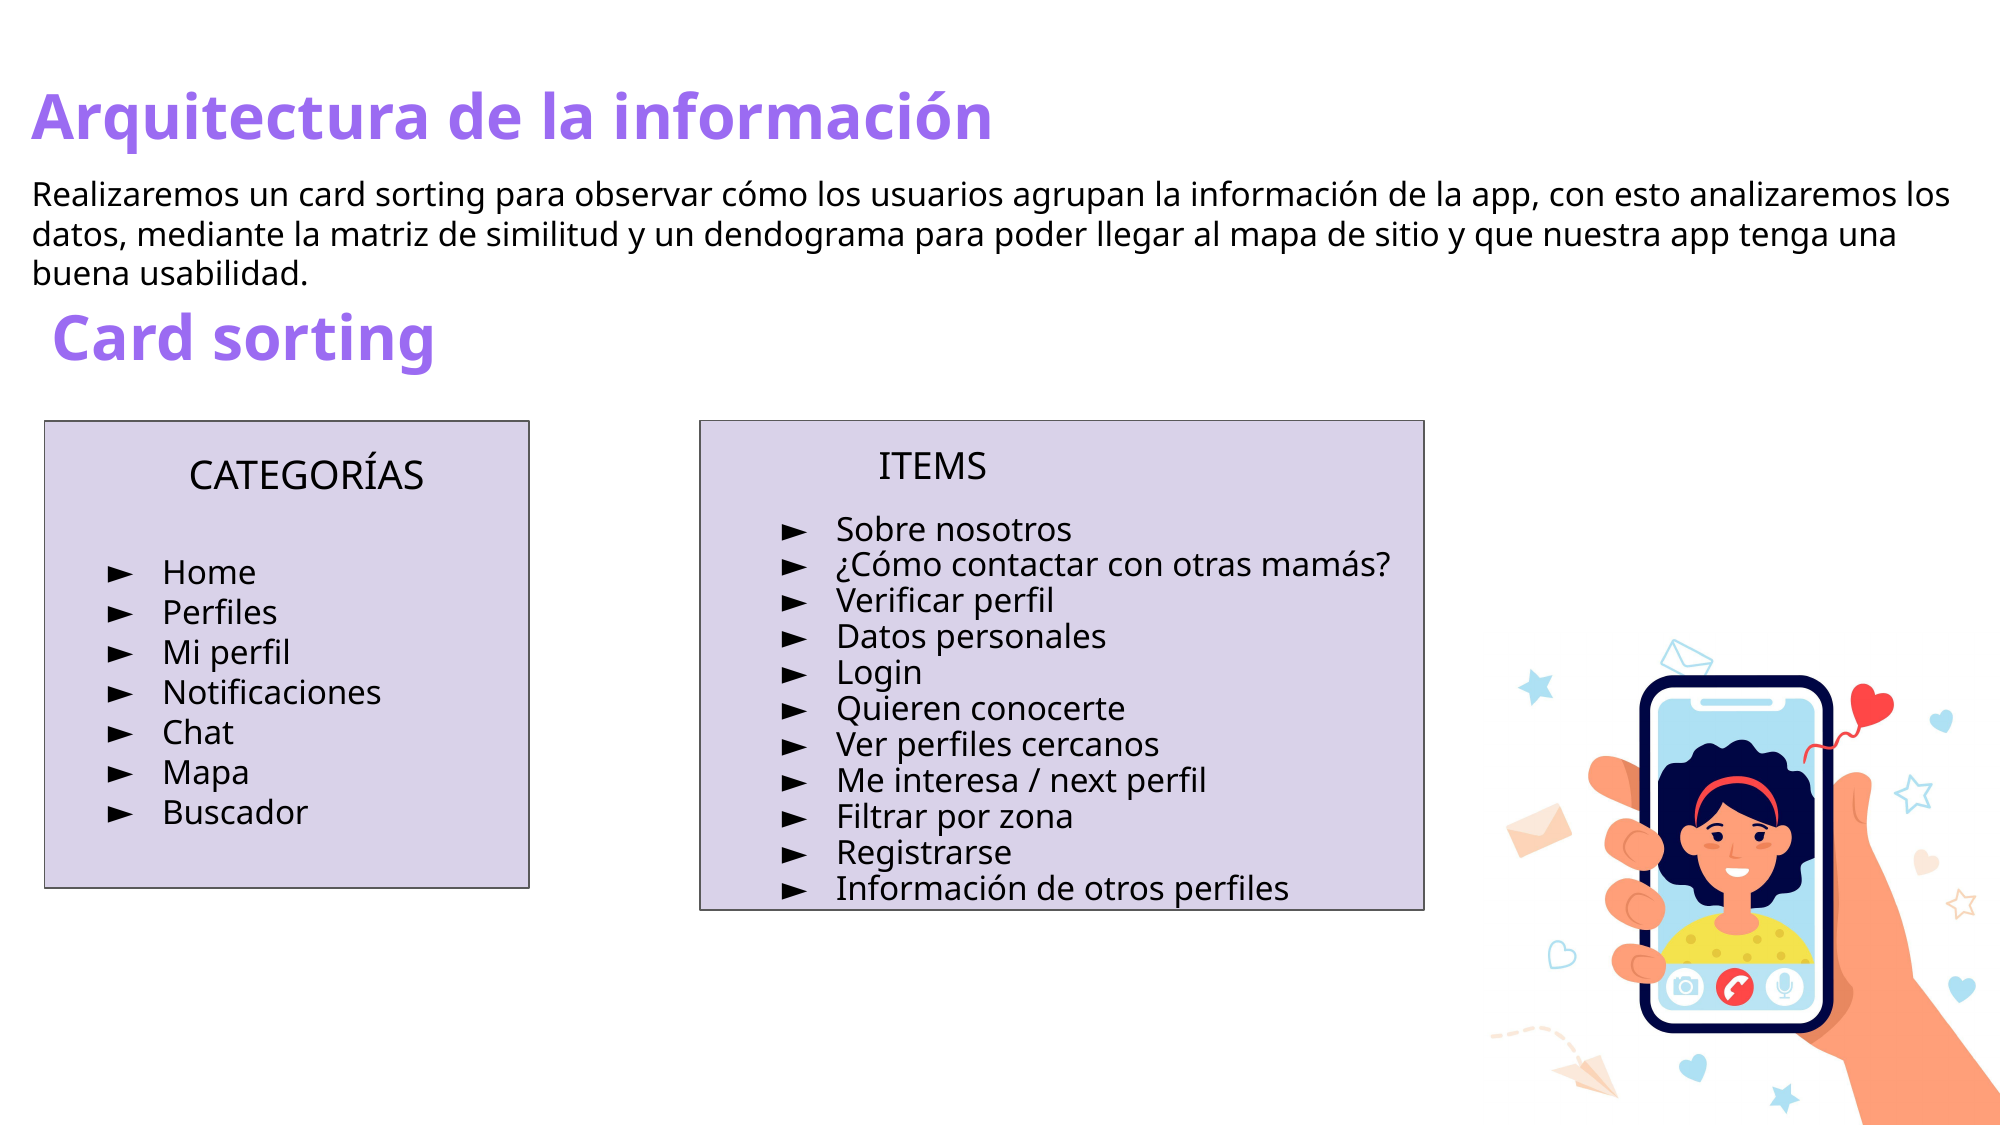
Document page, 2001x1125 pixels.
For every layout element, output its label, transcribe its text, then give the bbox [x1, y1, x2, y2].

text_box [44, 505, 530, 889]
list CATEGORÍAS [36, 410, 577, 505]
title Card sorting [36, 308, 1474, 393]
list Sobre nosotros ¿Cómo contactar con otras mamás? Verificar perfil Datos personales Login Quieren conocerte Ver perfiles cercanos Me interesa / next perfil Filtrar por zona Registrarse Información de otros perfiles [746, 504, 1538, 934]
list Home Perfiles Mi perfil Notificaciones Chat Mapa Buscador [72, 543, 746, 849]
picture [1482, 632, 2000, 1125]
list ITEMS [863, 393, 1250, 495]
text_box [699, 420, 1424, 543]
text_box Arquitectura de la información Realizaremos un card sorting para observar cómo los usuarios agrupan la información de la app, con esto analizaremos los datos, mediante la matriz de similitud y un dendograma para poder llegar al mapa de sitio y que nuestra app tenga una buena usabilidad. [16, 61, 1990, 308]
text_box [699, 849, 746, 911]
